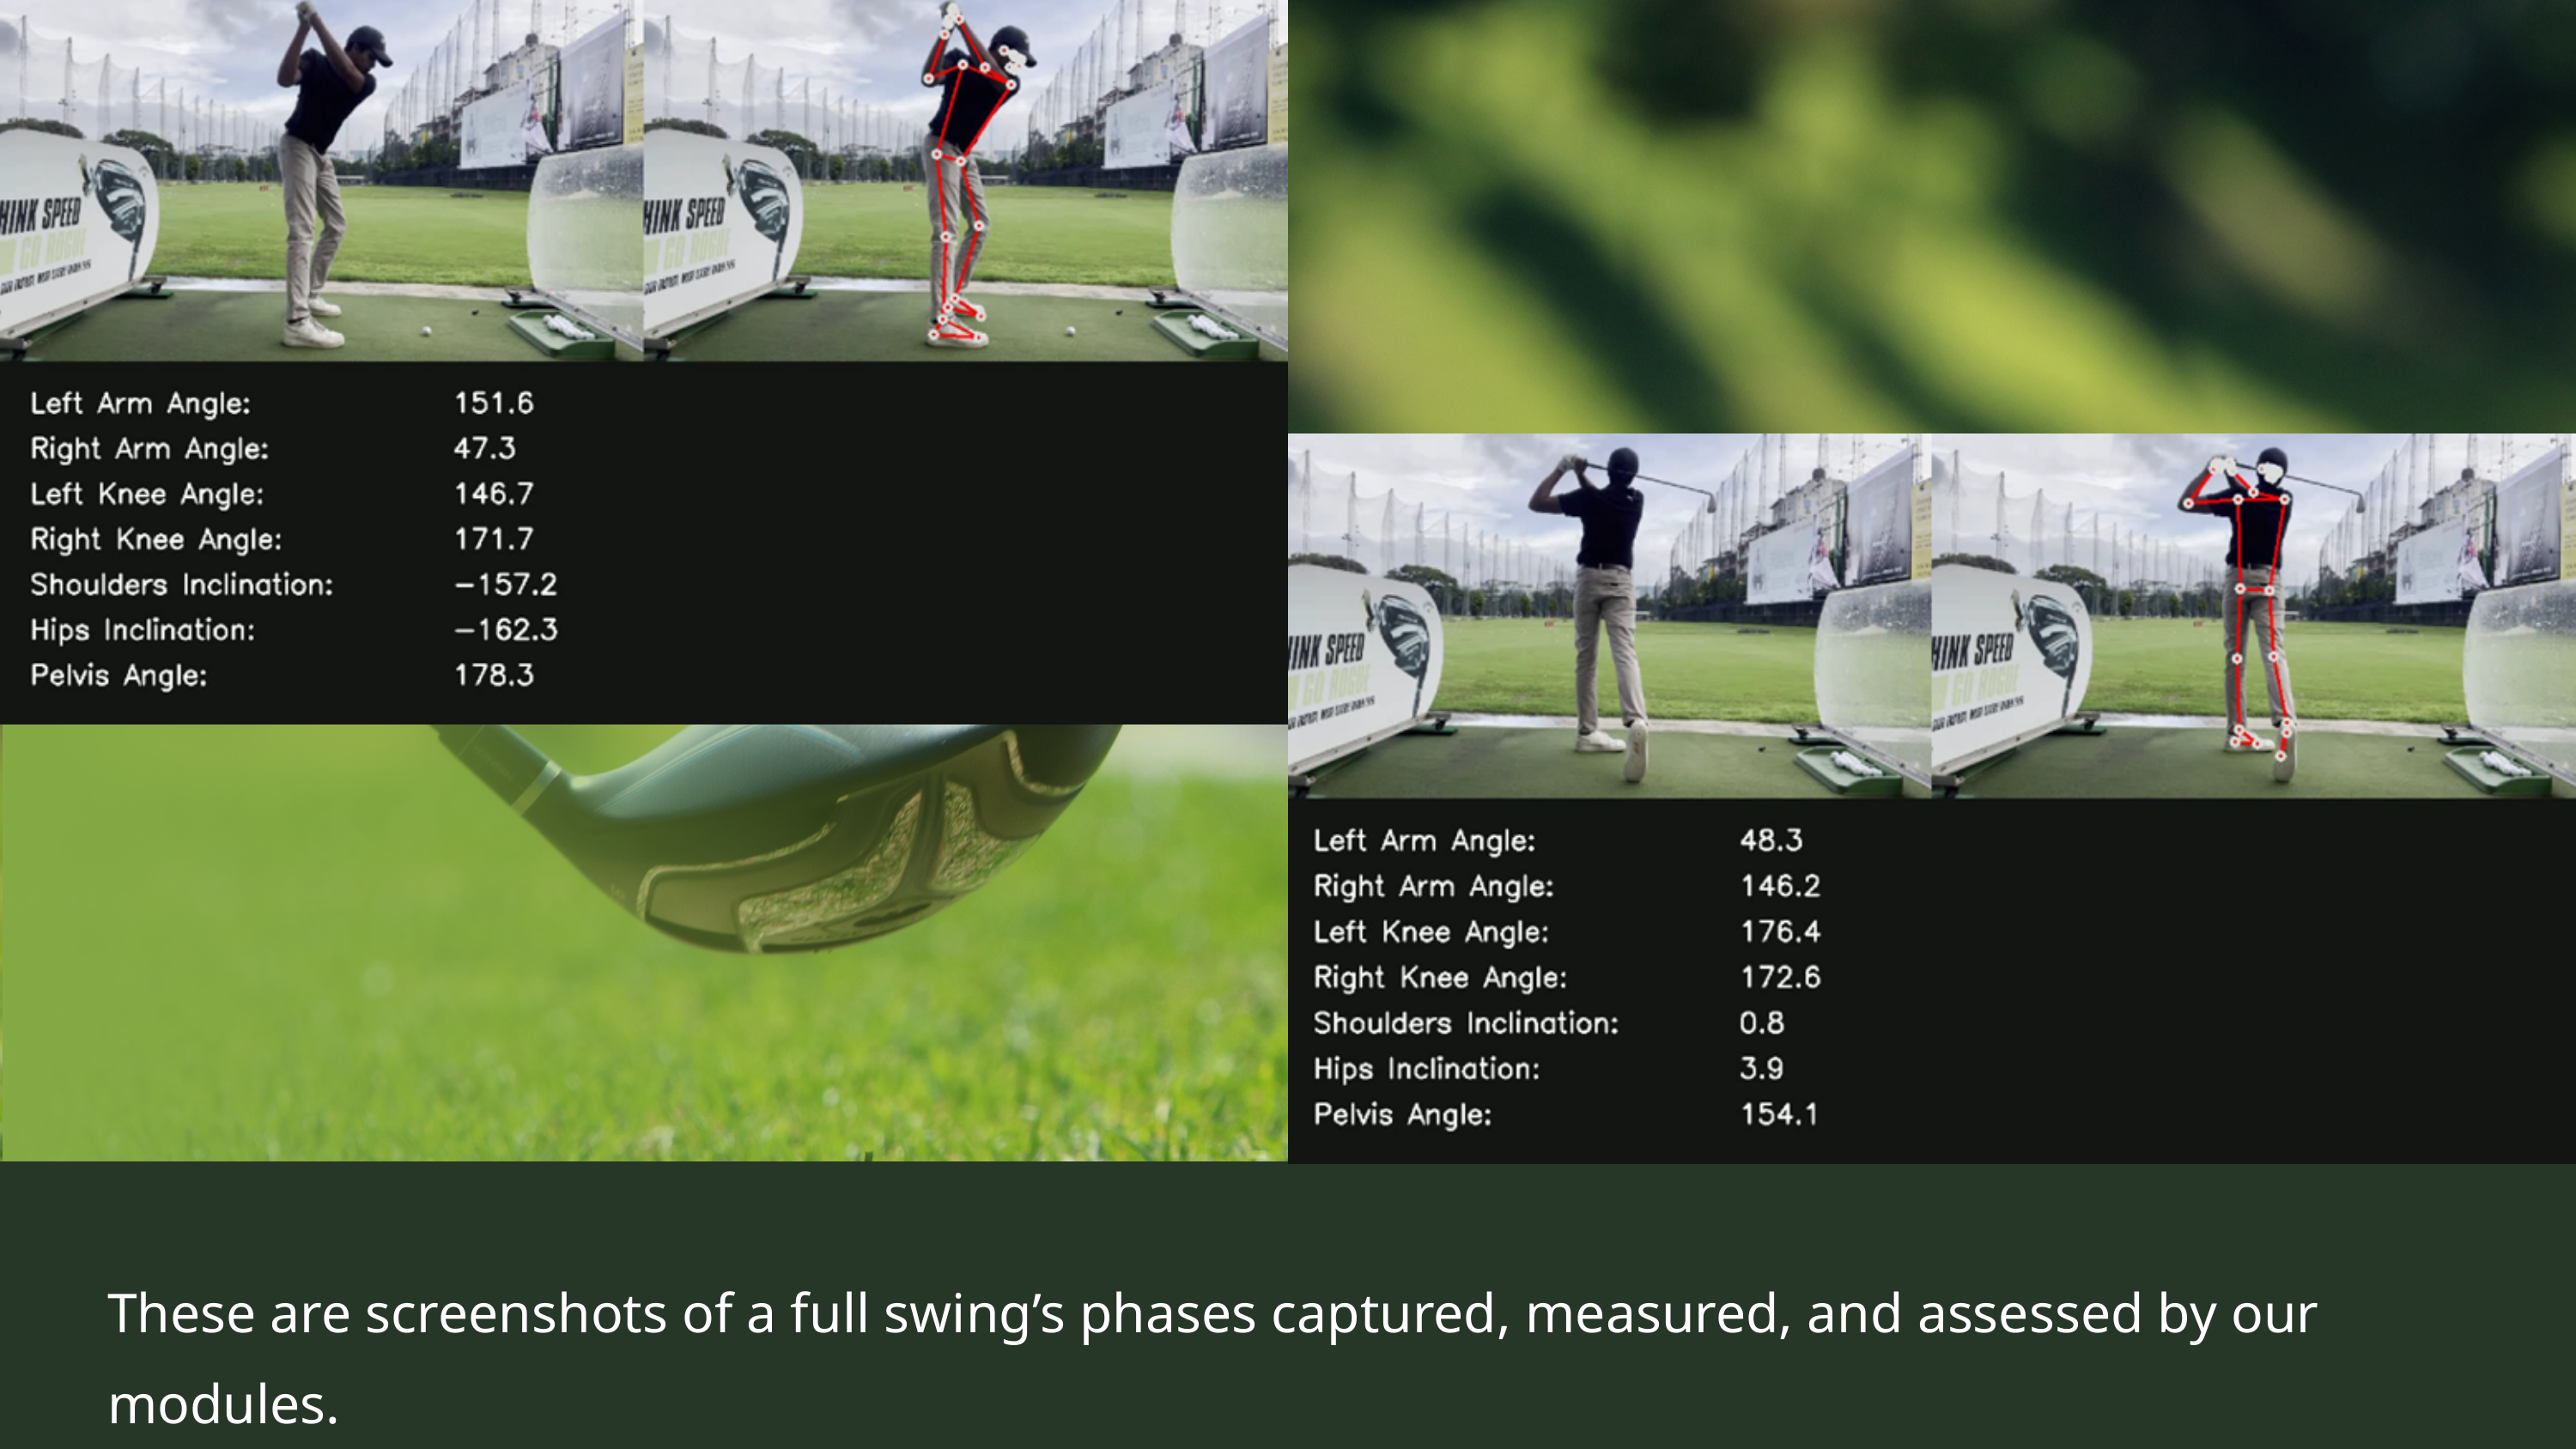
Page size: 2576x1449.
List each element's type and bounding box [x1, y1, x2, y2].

text_box [0, 1161, 2576, 1449]
text_box [3, 0, 2576, 1160]
